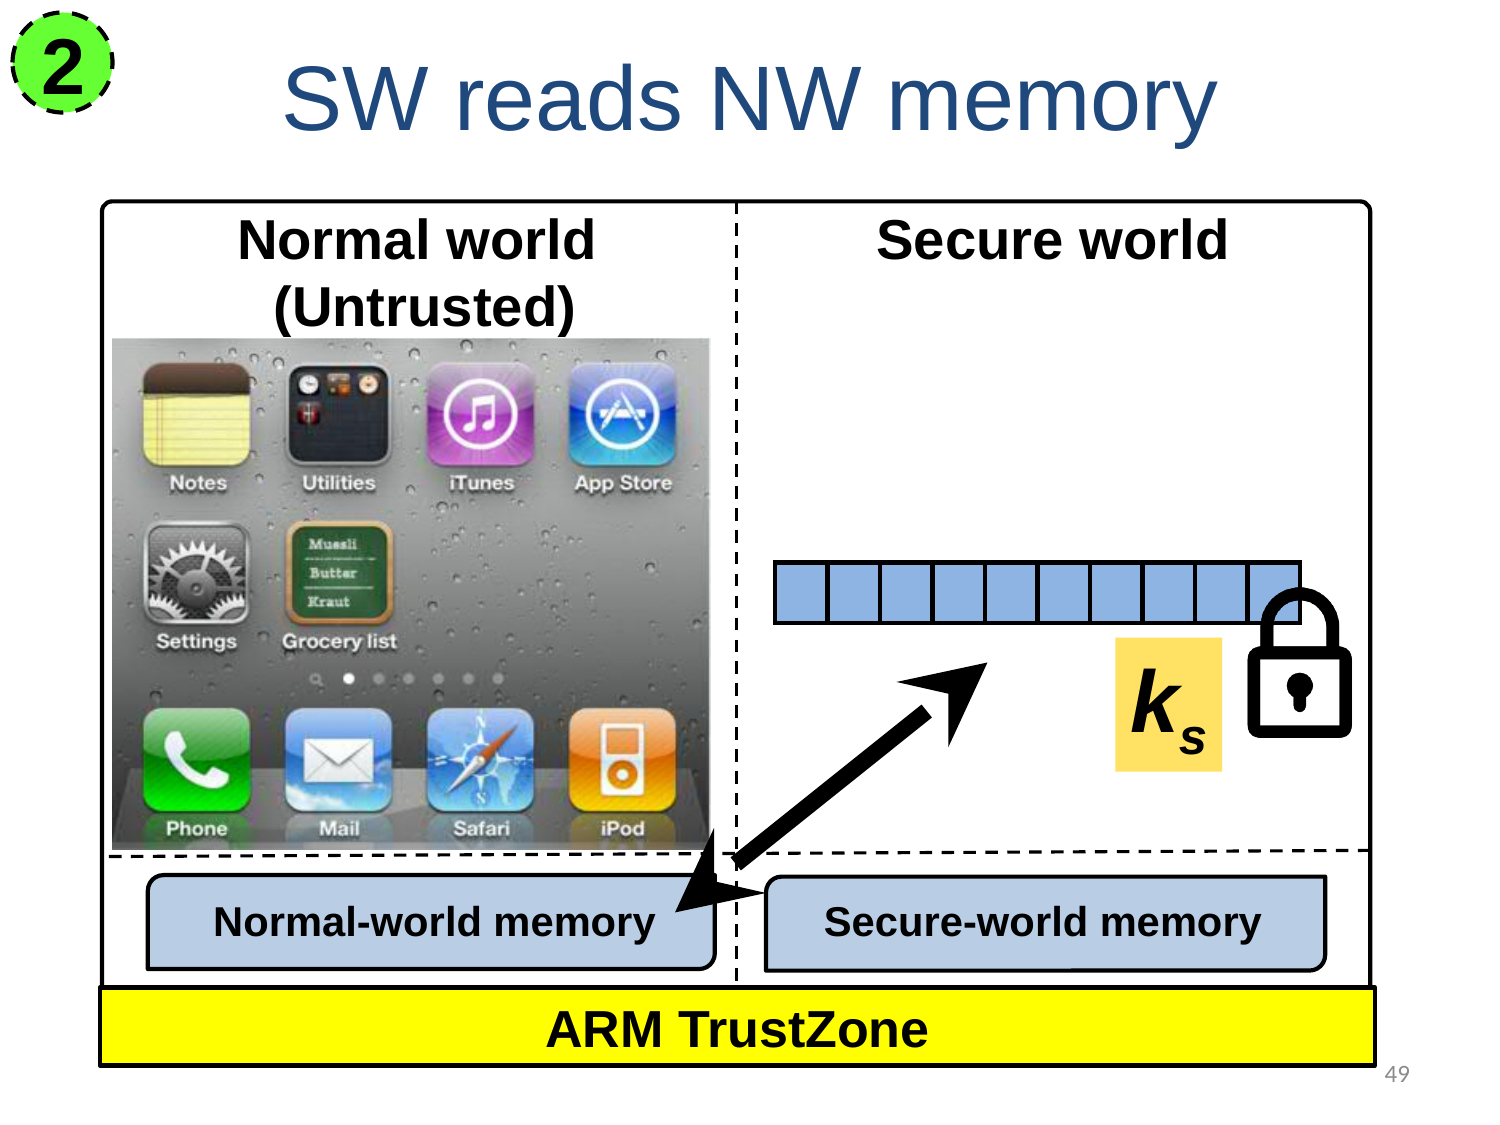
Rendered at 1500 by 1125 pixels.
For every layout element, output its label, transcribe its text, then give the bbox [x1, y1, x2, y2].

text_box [991, 850, 1371, 857]
picture [112, 337, 711, 851]
picture [1224, 587, 1376, 738]
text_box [99, 850, 111, 857]
text_box ks [1115, 637, 1223, 772]
table_header [1092, 565, 1140, 621]
text_box [628, 199, 1373, 852]
title SW reads NW memory [75, 0, 1425, 188]
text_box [674, 662, 988, 913]
text_box Secure-world memory [760, 887, 1326, 953]
text_box Normal-world memory [198, 887, 671, 953]
table_header [830, 565, 878, 621]
table_header [882, 565, 930, 621]
text_box [740, 861, 1373, 985]
table_header [777, 565, 825, 621]
text_box ARM TrustZone [98, 985, 1377, 1068]
table_header [1145, 565, 1193, 621]
table_header [935, 565, 983, 621]
table_header [987, 565, 1035, 621]
text_box Secure world [861, 195, 1245, 278]
text_box Normal world (Untrusted) [222, 195, 628, 335]
table_header [1250, 565, 1298, 585]
table_header [1040, 565, 1088, 621]
text_box [763, 874, 1328, 973]
text_box [145, 872, 717, 972]
table_header [1197, 565, 1245, 621]
text_box [99, 199, 222, 849]
slide_number 49 [1074, 1042, 1425, 1103]
text_box 2 [10, 10, 115, 115]
text_box [99, 864, 731, 985]
